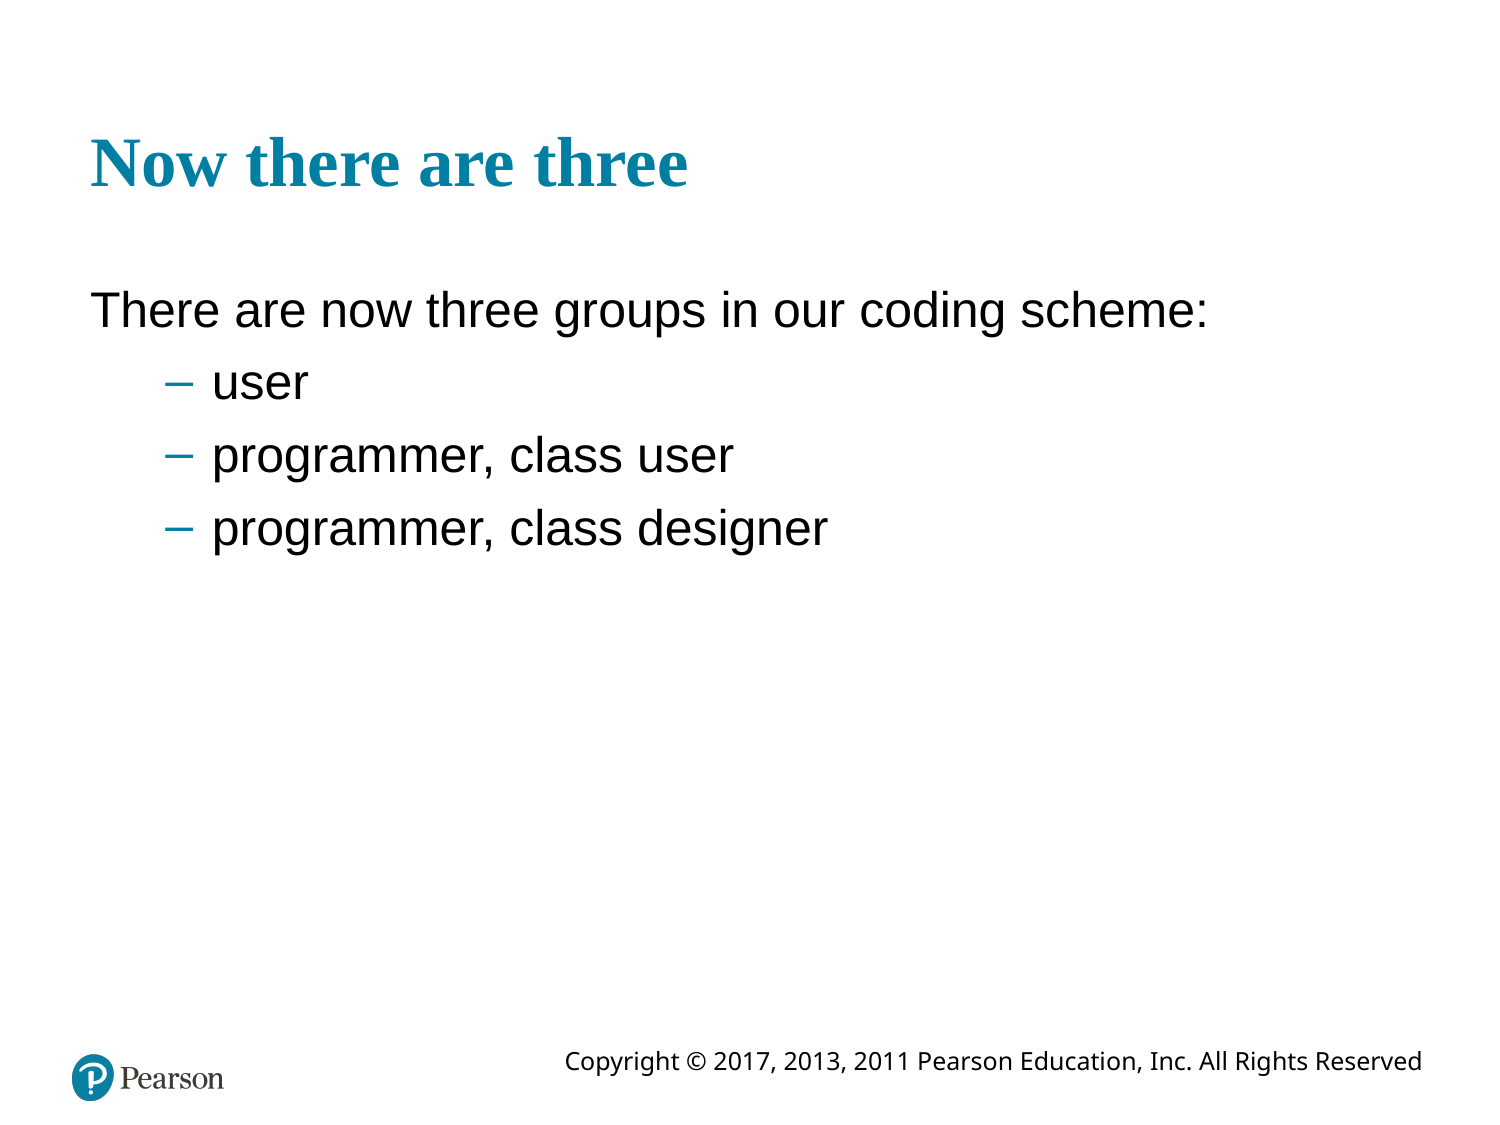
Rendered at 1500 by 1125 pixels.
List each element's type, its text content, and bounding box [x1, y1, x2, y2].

picture [80, 1063, 106, 1088]
picture [72, 1087, 83, 1101]
list There are now three groups in our coding scheme: user programmer, class user programmer, class designer [75, 262, 1425, 1005]
picture [98, 1054, 224, 1101]
picture [72, 1054, 88, 1070]
title Now there are three [75, 35, 1425, 216]
